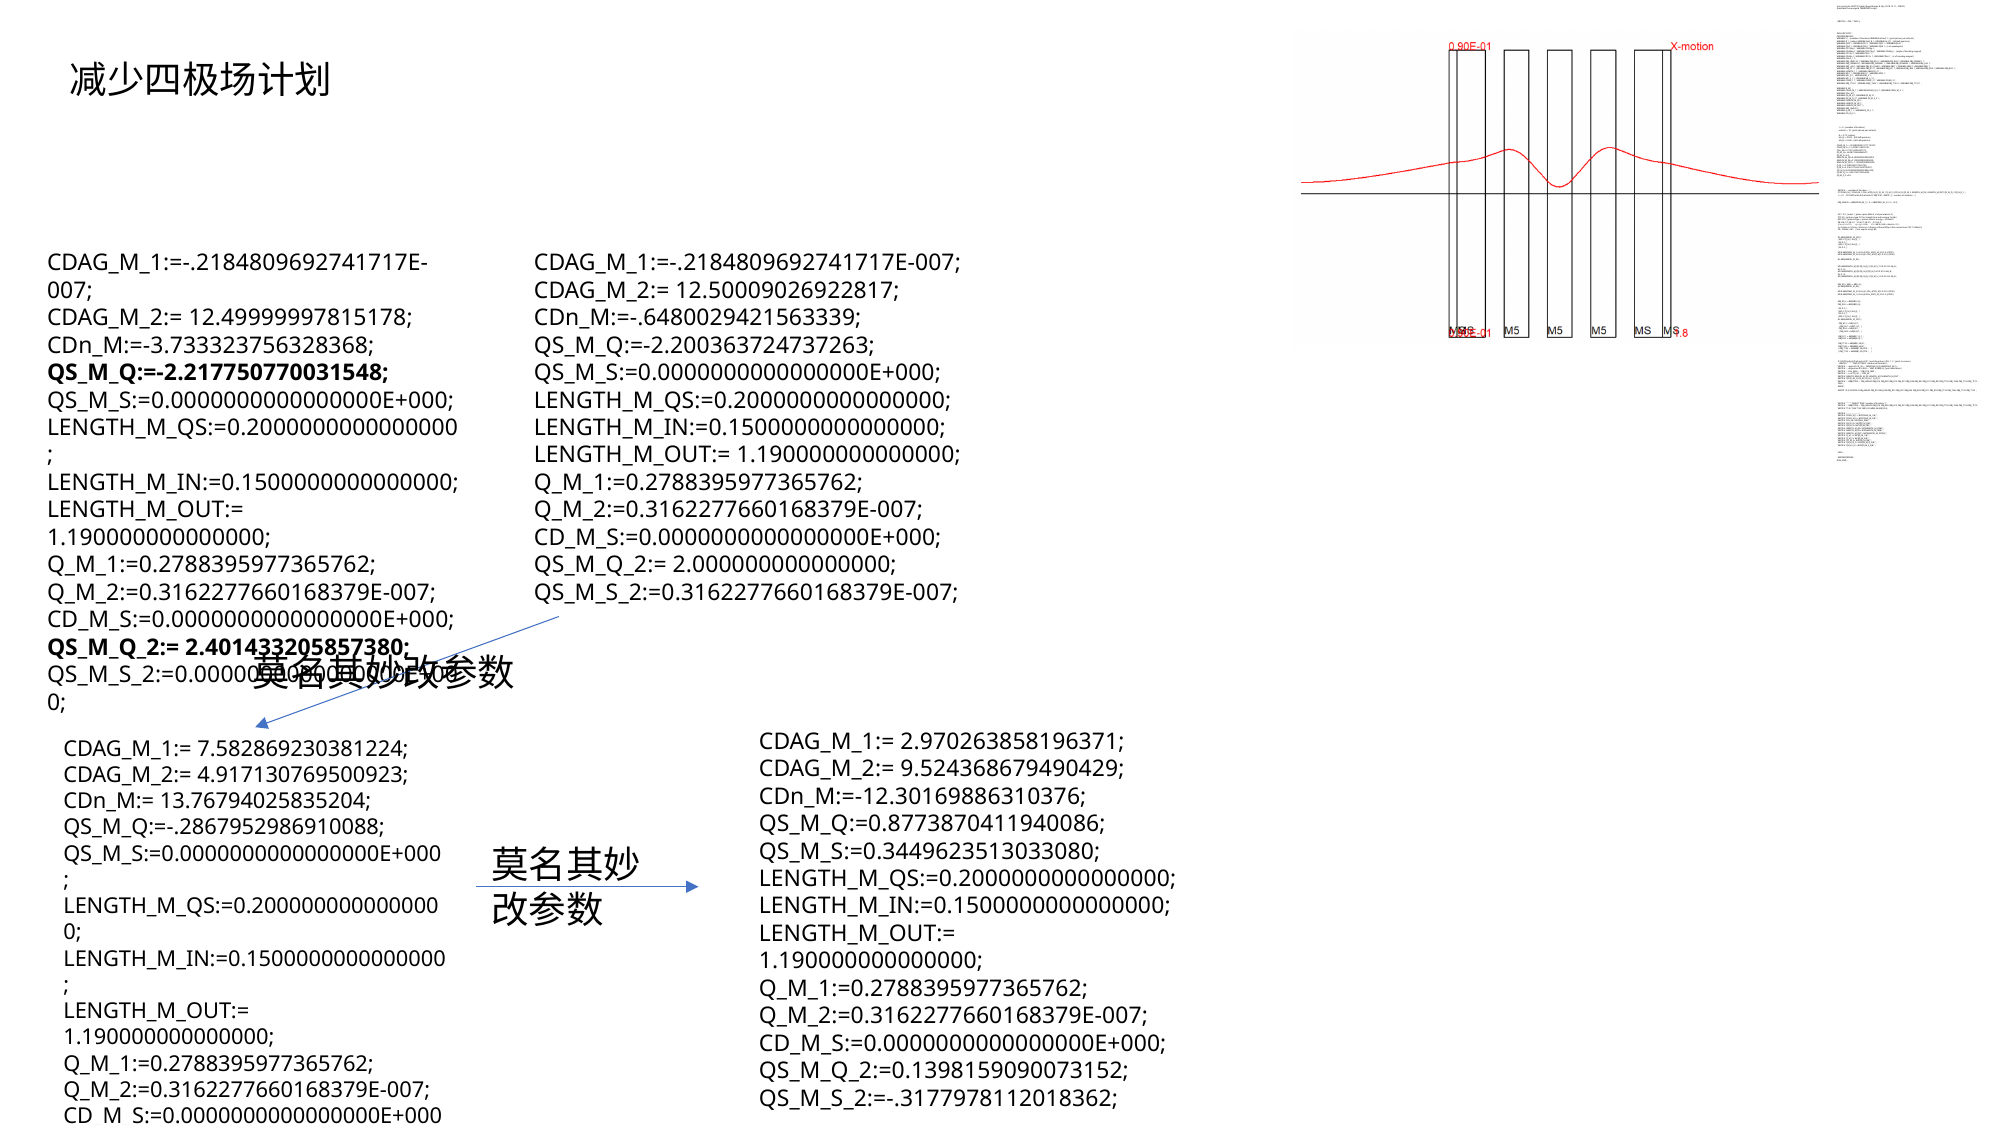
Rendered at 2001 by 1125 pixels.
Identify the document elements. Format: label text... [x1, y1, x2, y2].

picture [1290, 29, 1823, 350]
text_box 莫名其妙改参数 [476, 833, 670, 886]
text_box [255, 616, 559, 728]
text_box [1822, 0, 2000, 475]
text_box 莫名其妙改参数 [476, 887, 670, 939]
text_box CDAG_M_1:= 7.582869230381224; CDAG_M_2:= 4.917130769500923; CDn_M:= 13.76794025835204; QS_M_Q:=-.2867952986910088; QS_M_S:=0.0000000000000000E+000; LENGTH_M_QS:=0.2000000000000000; LENGTH_M_IN:=0.1500000000000000; LENGTH_M_OUT:= 1.190000000000000; Q_M_1:=0.2788395977365762; Q_M_2:=0.3162277660168379E-007; CD_M_S:=0.0000000000000000E+000; QS_M_Q_2:= 1.500000000000000; QS_M_S_2:=0.3162277660168379E-007; [48, 727, 462, 1125]
text_box CDAG_M_1:= 2.970263858196371; CDAG_M_2:= 9.524368679490429; CDn_M:=-12.30169886310376; QS_M_Q:=0.8773870411940086; QS_M_S:=0.3449623513033080; LENGTH_M_QS:=0.2000000000000000; LENGTH_M_IN:=0.1500000000000000; LENGTH_M_OUT:= 1.190000000000000; Q_M_1:=0.2788395977365762; Q_M_2:=0.3162277660168379E-007; CD_M_S:=0.0000000000000000E+000; QS_M_Q_2:=0.1398159090073152; QS_M_S_2:=-.3177978112018362; [744, 718, 1199, 1119]
text_box CDAG_M_1:=-.2184809692741717E-007; CDAG_M_2:= 12.50009026922817; CDn_M:=-.6480029421563339; QS_M_Q:=-2.200363724737263; QS_M_S:=0.0000000000000000E+000; LENGTH_M_QS:=0.2000000000000000; LENGTH_M_IN:=0.1500000000000000; LENGTH_M_OUT:= 1.190000000000000; Q_M_1:=0.2788395977365762; Q_M_2:=0.3162277660168379E-007; CD_M_S:=0.0000000000000000E+000; QS_M_Q_2:= 2.000000000000000; QS_M_S_2:=0.3162277660168379E-007; [519, 240, 1008, 613]
text_box 减少四极场计划 [55, 48, 348, 109]
text_box CDAG_M_1:=-.2184809692741717E-007; CDAG_M_2:= 12.49999997815178; CDn_M:=-3.733323756328368; QS_M_Q:=-2.217750770031548; QS_M_S:=0.0000000000000000E+000; LENGTH_M_QS:=0.2000000000000000; LENGTH_M_IN:=0.1500000000000000; LENGTH_M_OUT:= 1.190000000000000; Q_M_1:=0.2788395977365762; Q_M_2:=0.3162277660168379E-007; CD_M_S:=0.0000000000000000E+000; QS_M_Q_2:= 2.401433205857380; QS_M_S_2:=0.0000000000000000E+000; [32, 240, 477, 723]
text_box 莫名其妙改参数 [238, 641, 255, 702]
